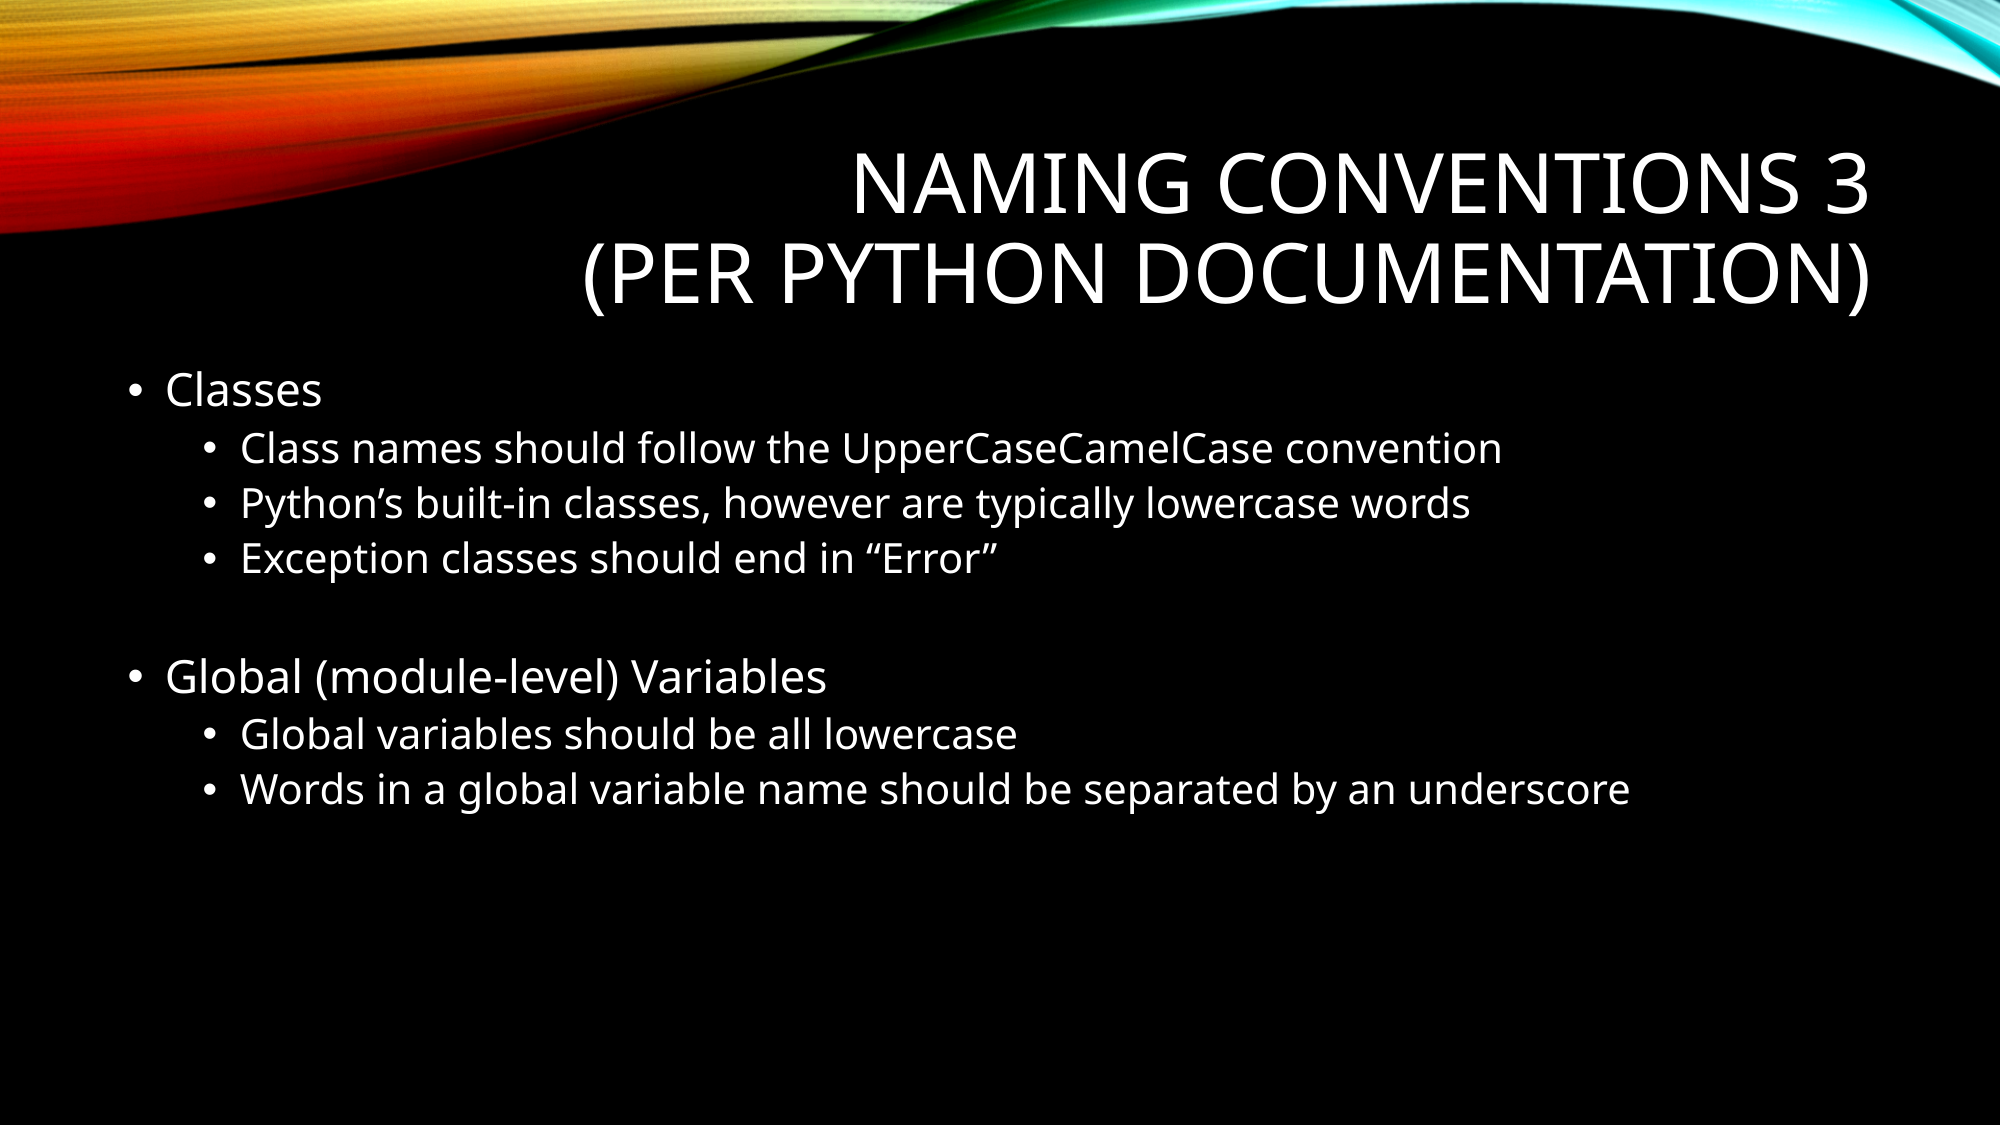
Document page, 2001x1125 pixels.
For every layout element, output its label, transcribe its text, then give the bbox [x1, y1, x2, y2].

text_box Naming Conventions 3 (per Python Documentation) [474, 125, 1887, 338]
text_box Classes Class names should follow the UpperCaseCamelCase convention Python’s built-in classes, however are typically lowercase words Exception classes should end in “Error” Global (module-level) Variables Global variables should be all lowercase Words in a global variable name should be separated by an underscore [112, 360, 1887, 1020]
picture [0, 0, 2000, 236]
